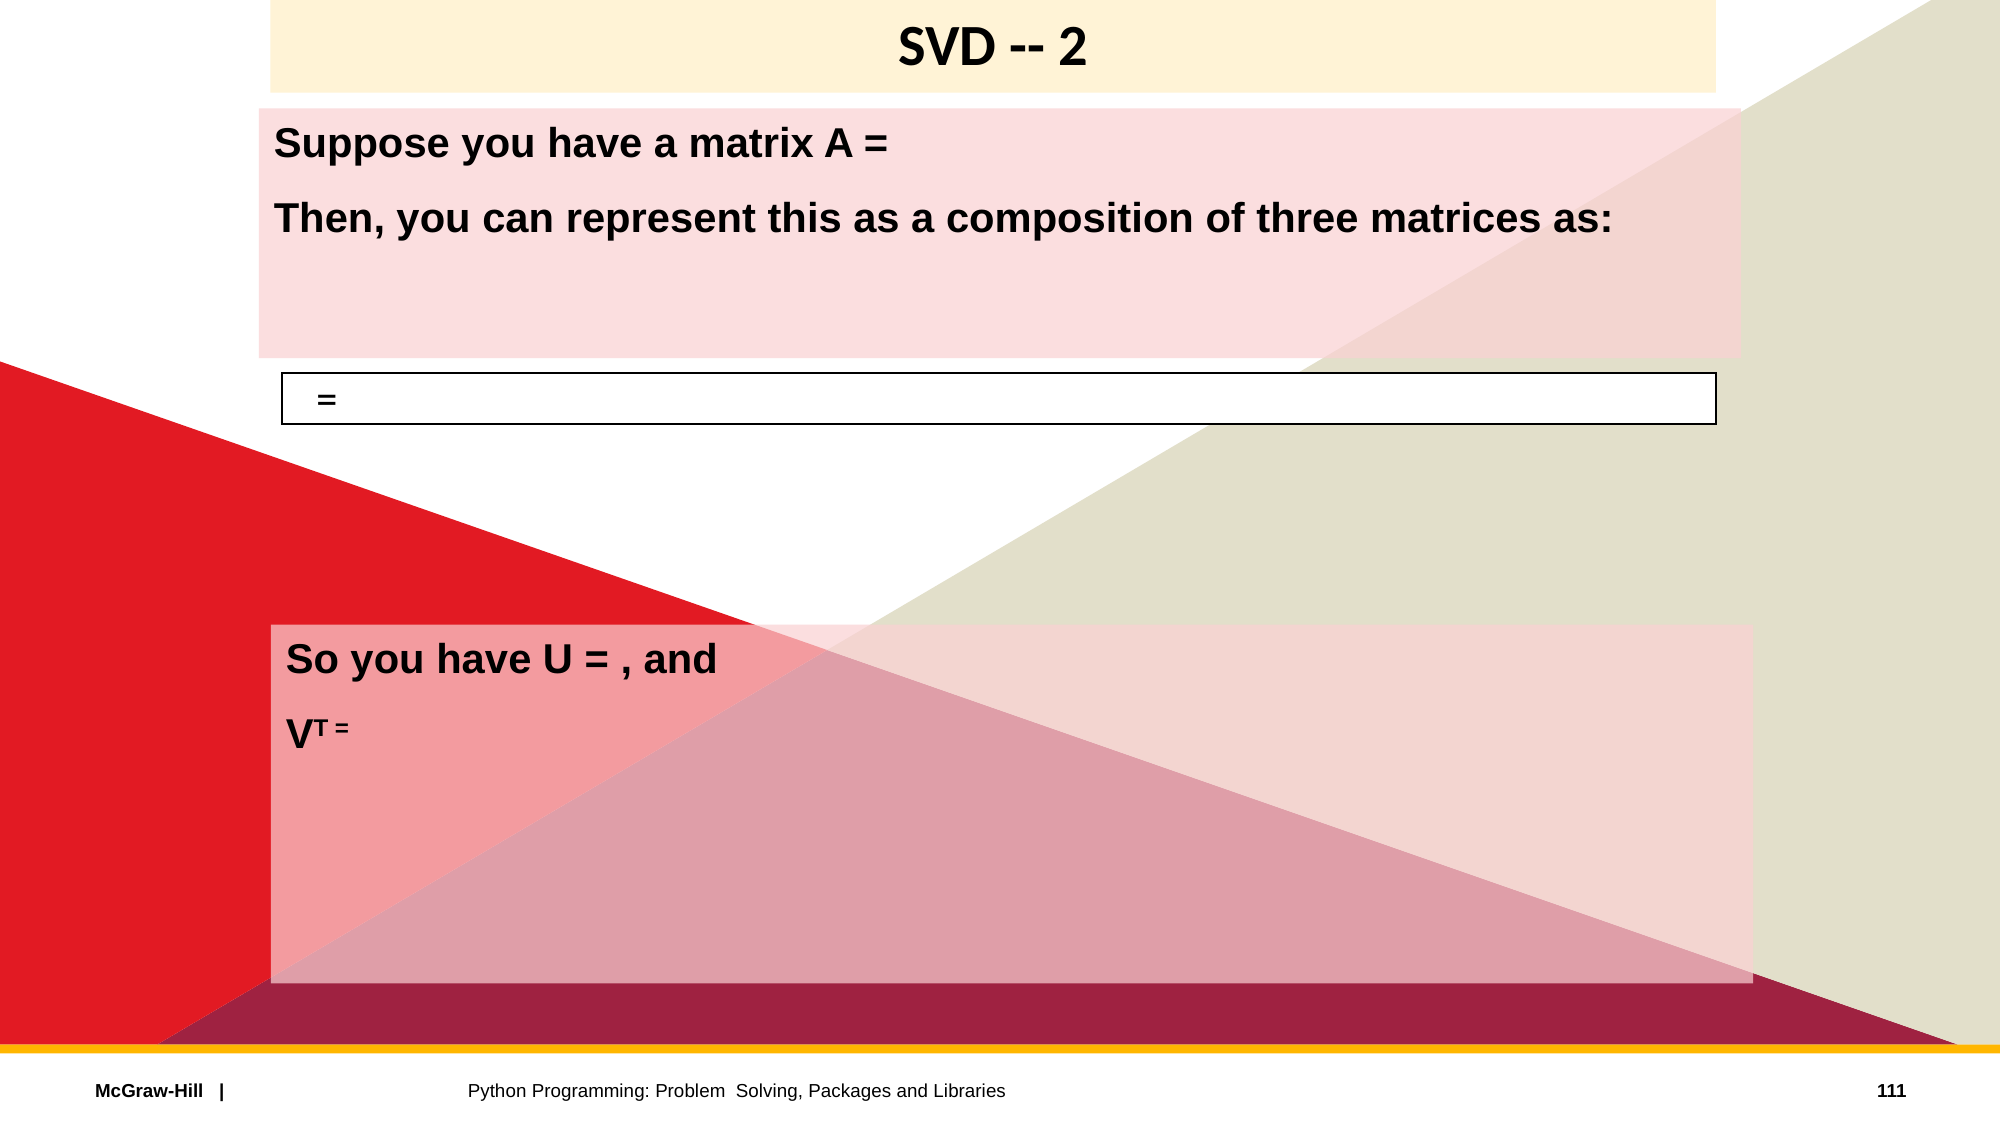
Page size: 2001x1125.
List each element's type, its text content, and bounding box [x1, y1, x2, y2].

slide_number 111 [1711, 1071, 1922, 1109]
title SVD -- 2 [270, 0, 1716, 93]
text_box Python Programming: Problem Solving, Packages and Libraries [452, 1071, 1353, 1109]
